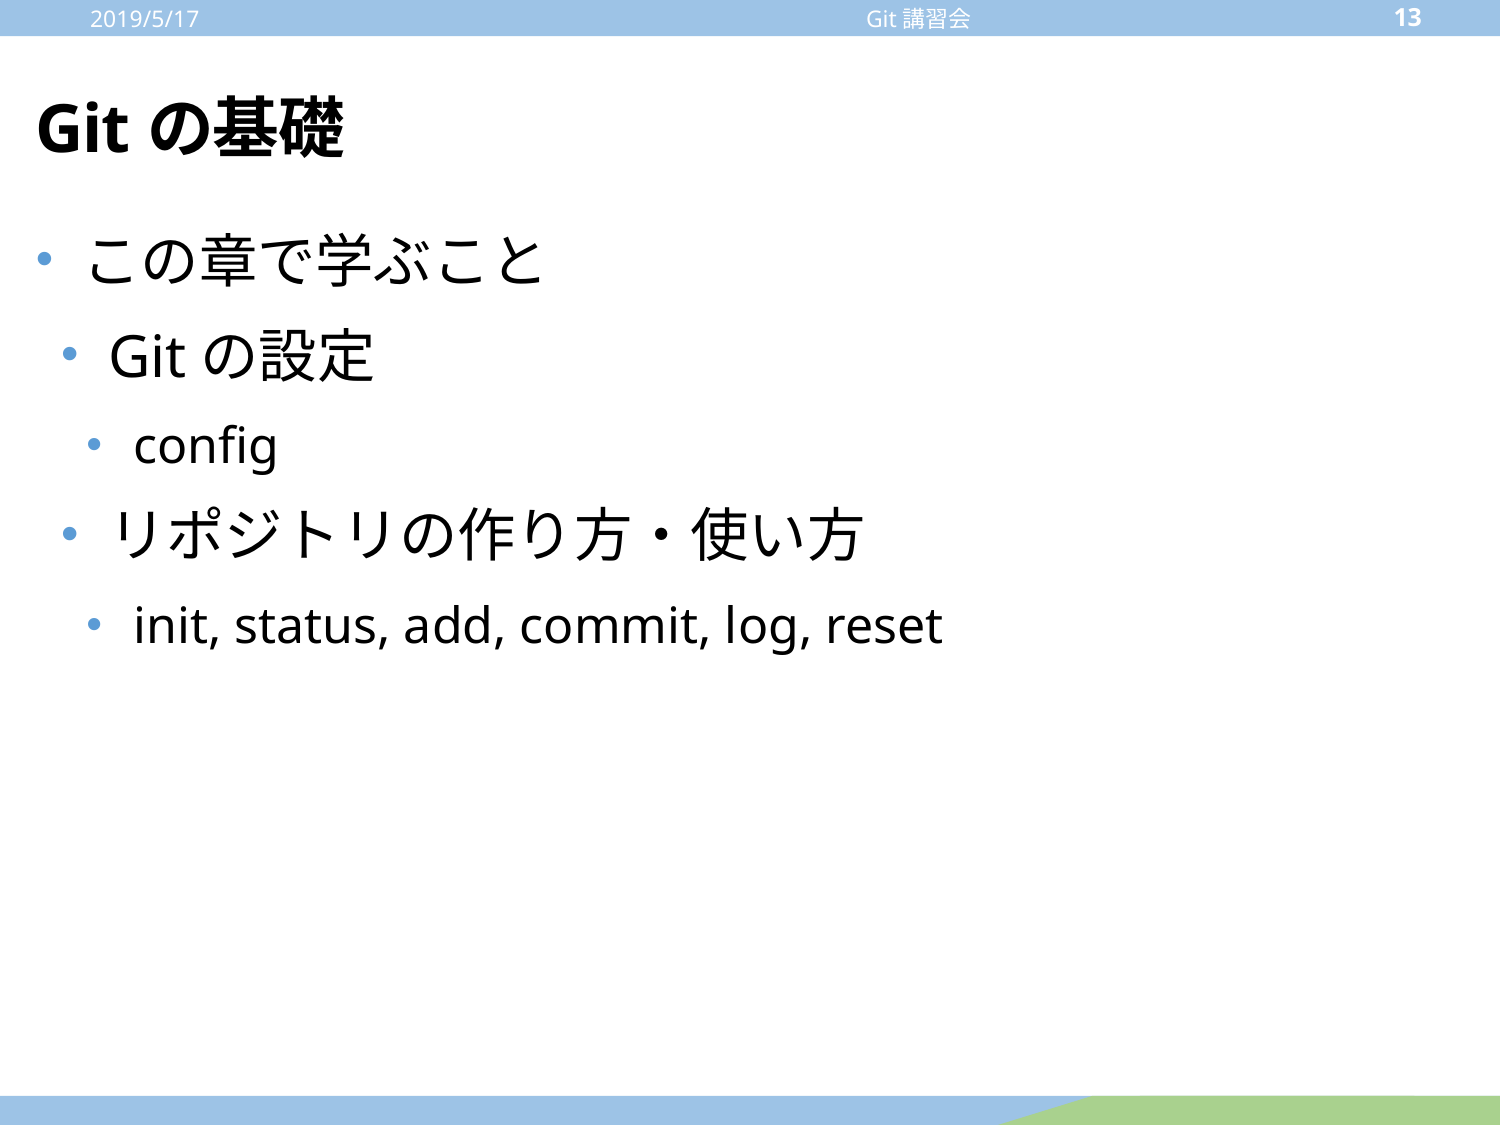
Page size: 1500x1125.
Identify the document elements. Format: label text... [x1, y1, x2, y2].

slide_number 13 [1320, 0, 1496, 36]
title Gitの基礎 [20, 68, 1483, 184]
list この章で学ぶこと Gitの設定 config リポジトリの作り方・使い方 init, status, add, commit, log, reset [20, 216, 1483, 1063]
footer Git講習会 [517, 0, 1321, 37]
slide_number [75, 0, 471, 36]
